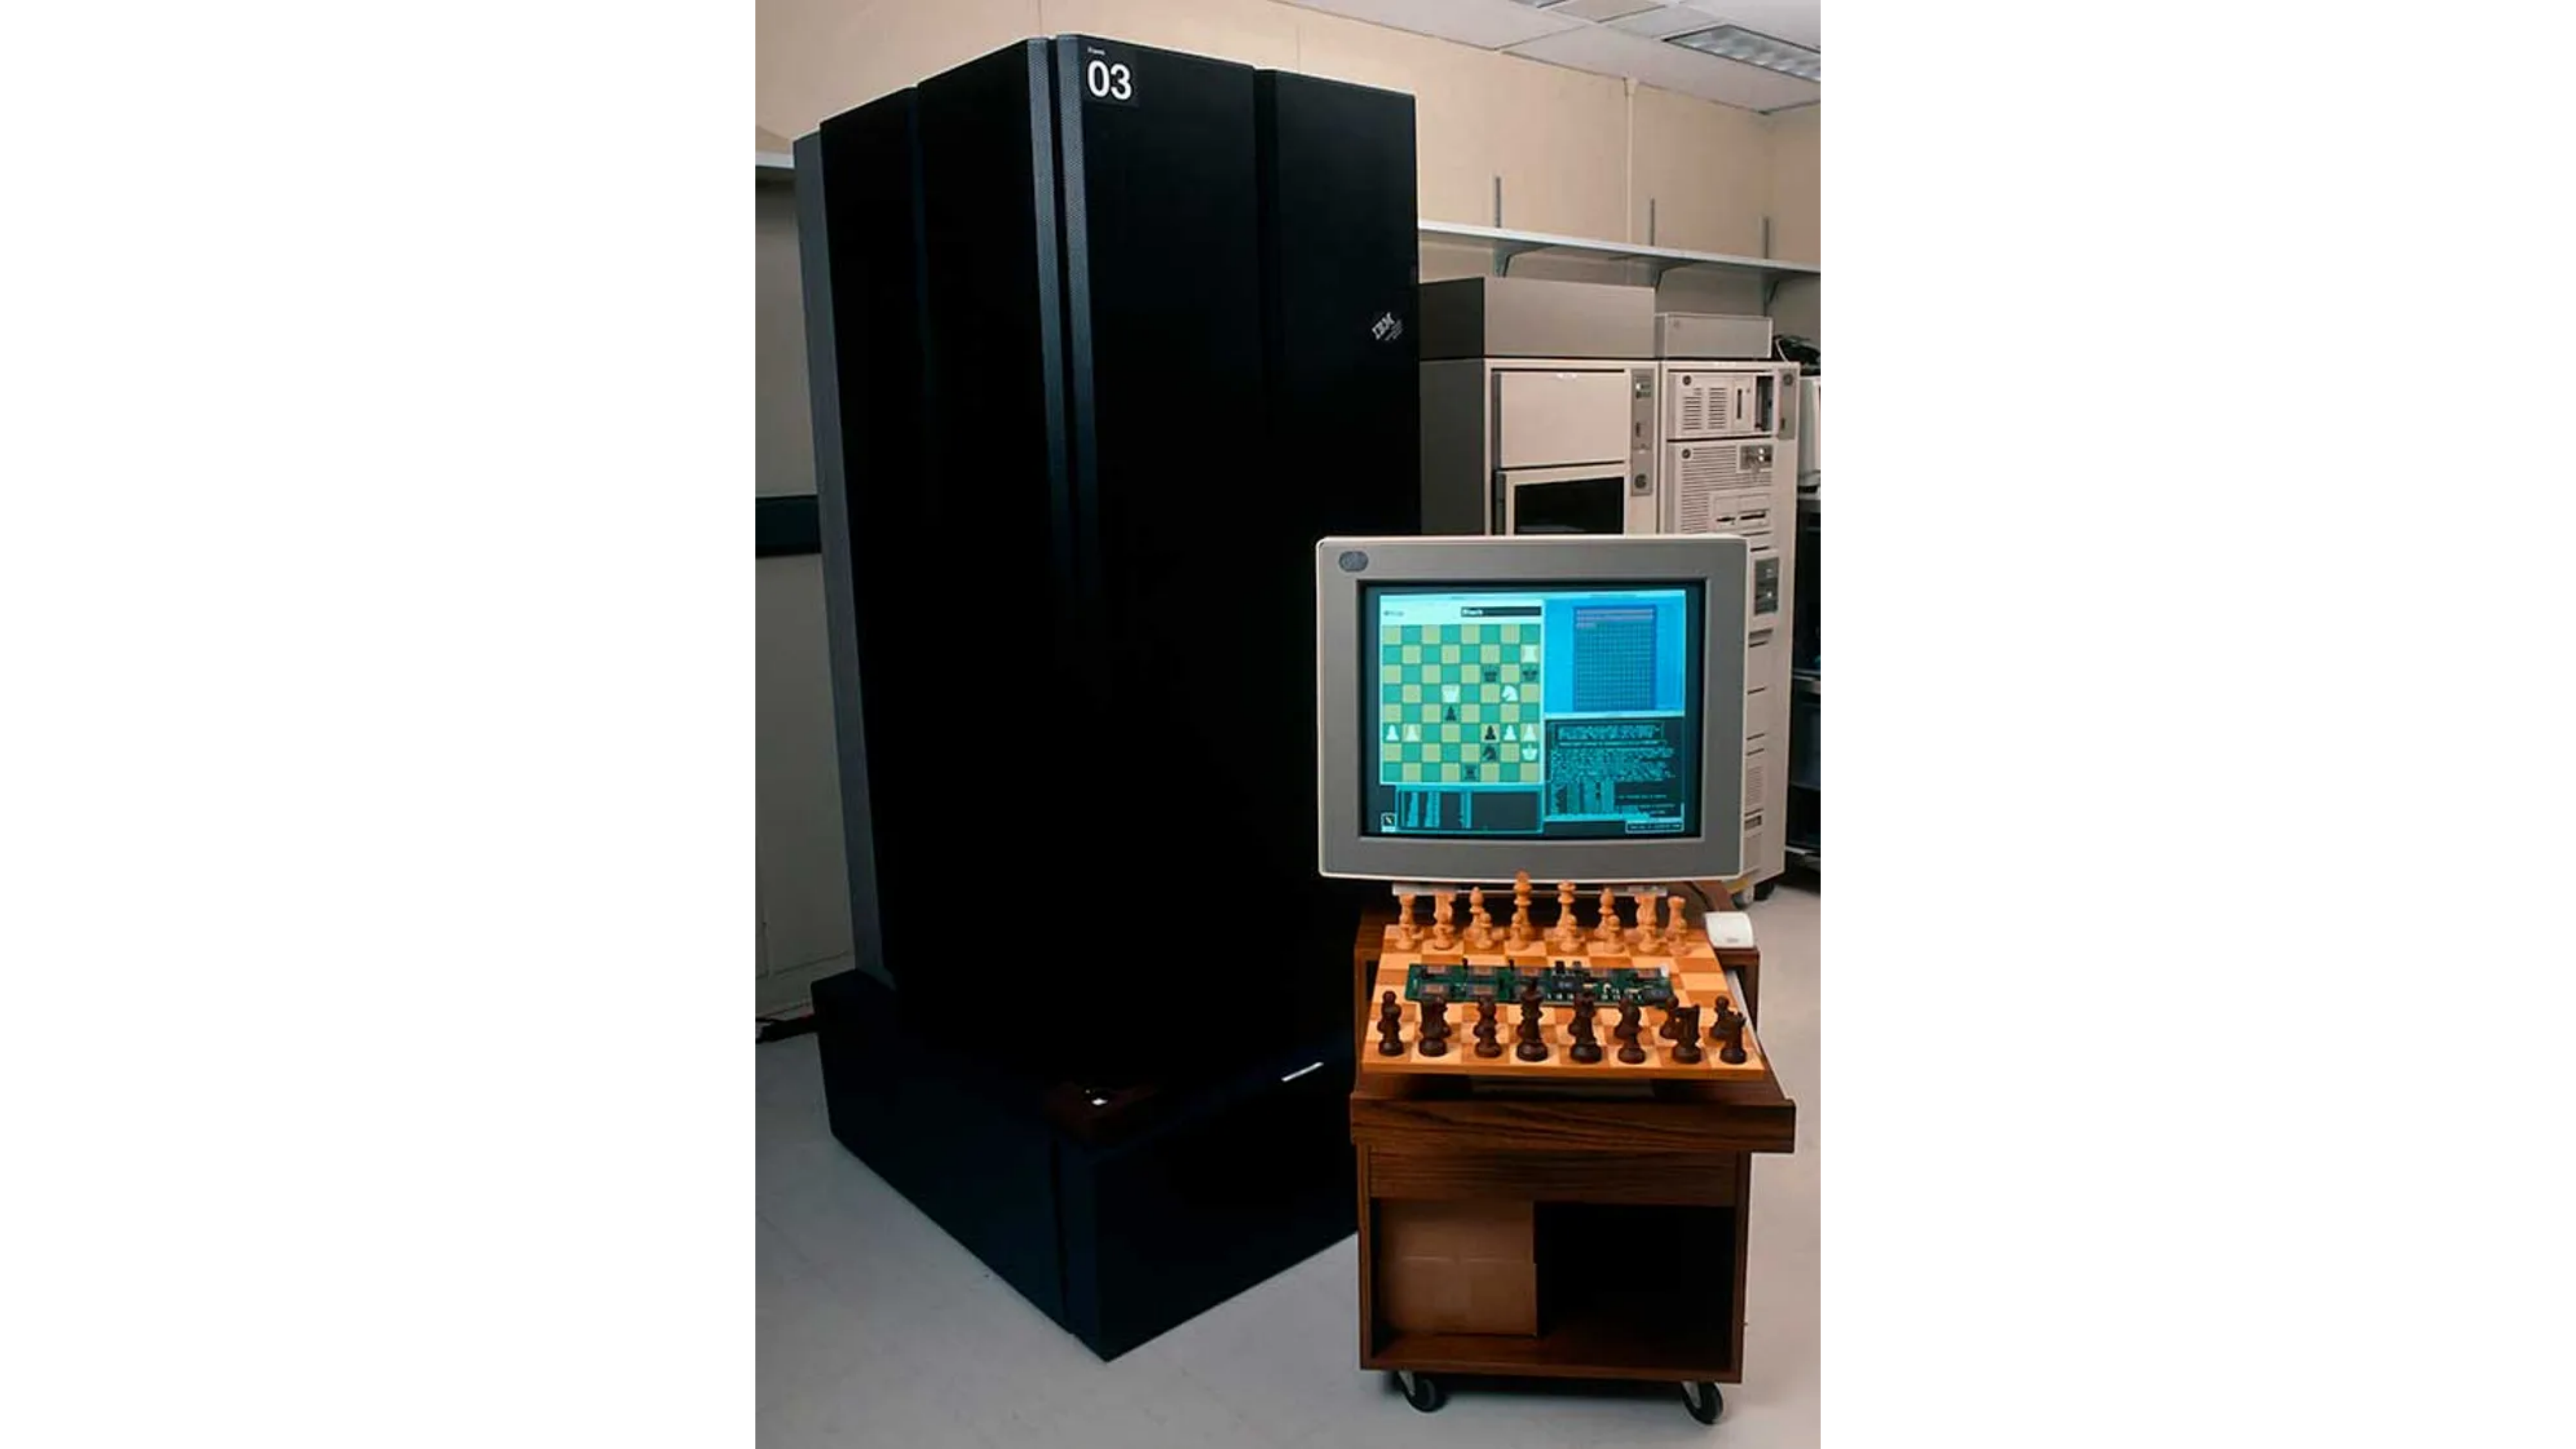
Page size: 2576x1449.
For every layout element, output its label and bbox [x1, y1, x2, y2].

picture [755, 0, 1821, 1449]
